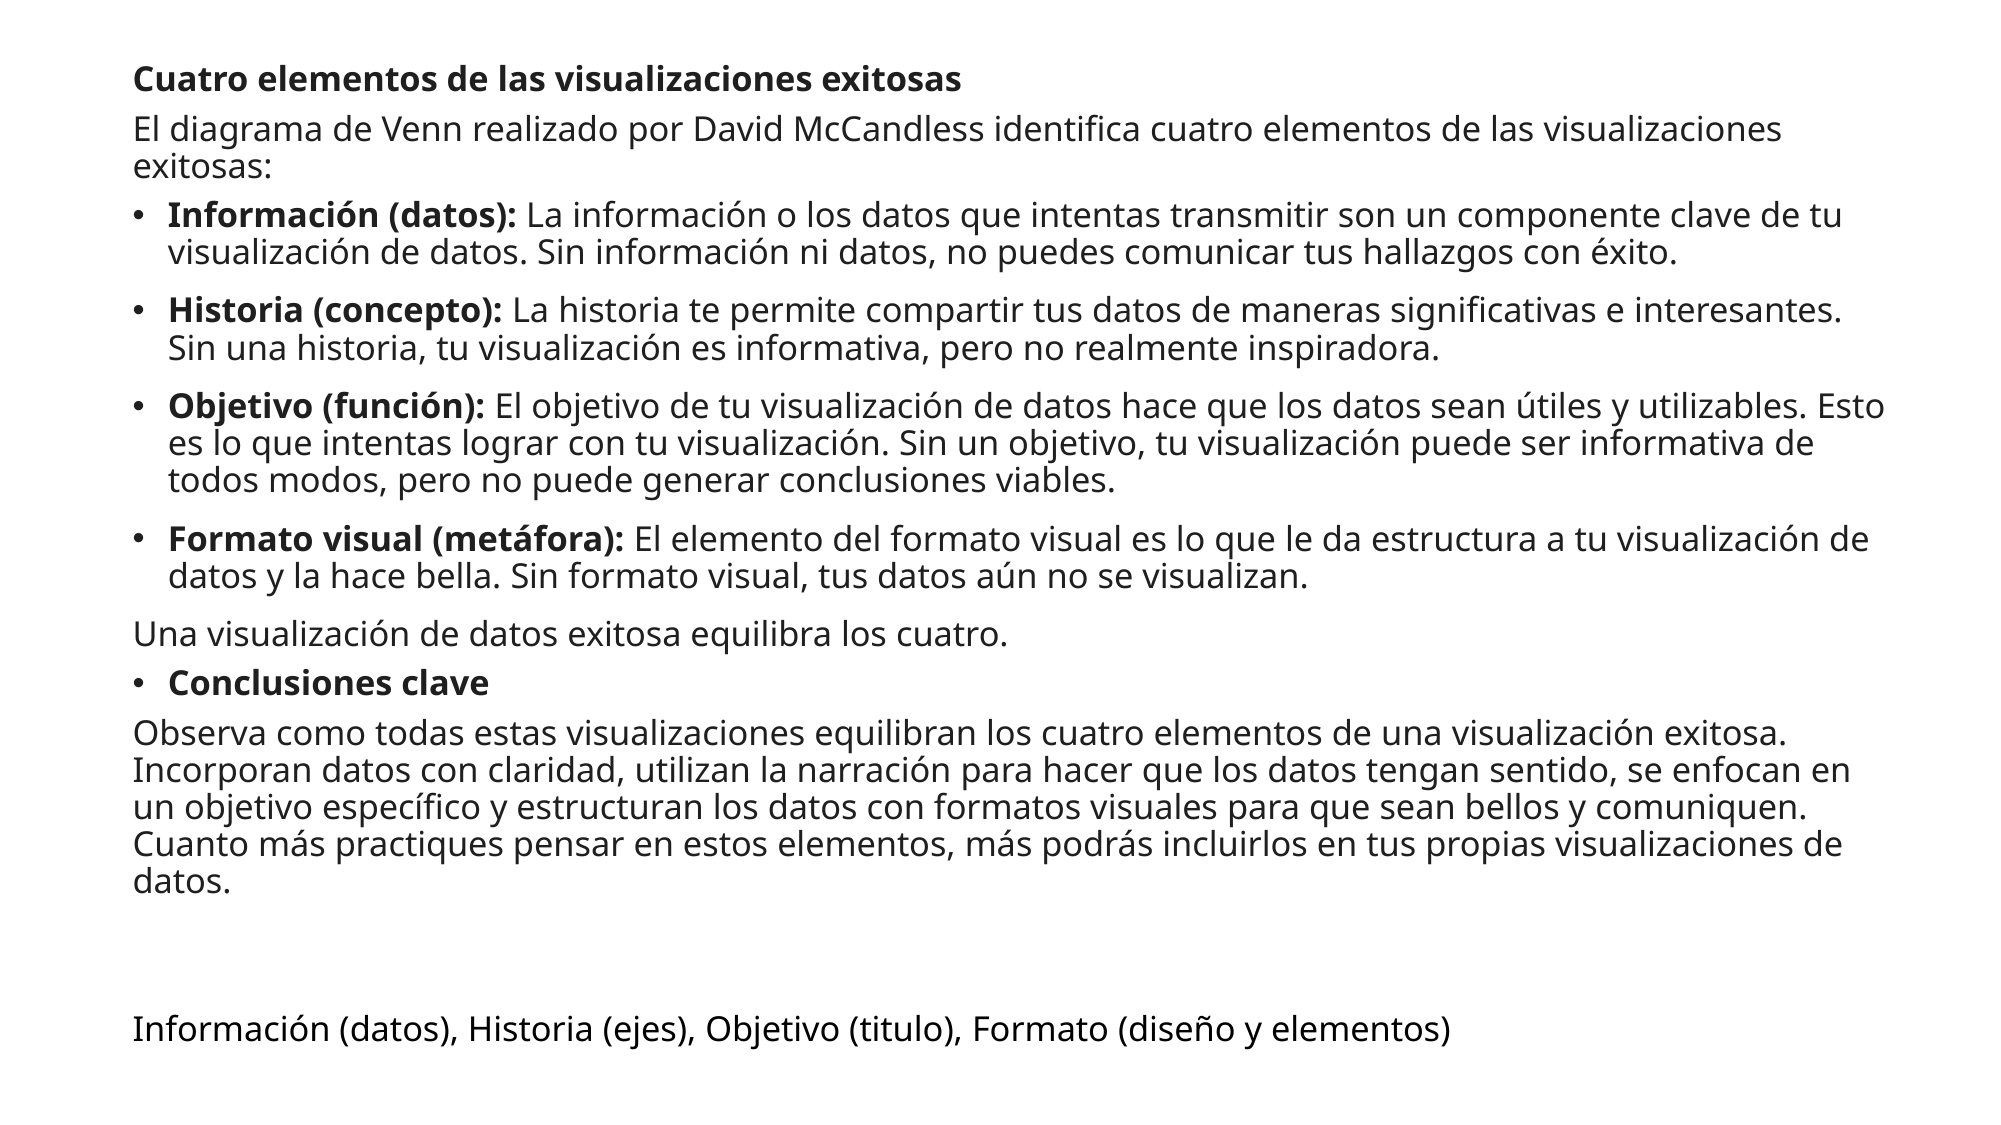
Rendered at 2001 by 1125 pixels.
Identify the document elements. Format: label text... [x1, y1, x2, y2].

list Cuatro elementos de las visualizaciones exitosas El diagrama de Venn realizado por David McCandless identifica cuatro elementos de las visualizaciones exitosas: Información (datos): La información o los datos que intentas transmitir son un componente clave de tu visualización de datos. Sin información ni datos, no puedes comunicar tus hallazgos con éxito. Historia (concepto): La historia te permite compartir tus datos de maneras significativas e interesantes. Sin una historia, tu visualización es informativa, pero no realmente inspiradora. Objetivo (función): El objetivo de tu visualización de datos hace que los datos sean útiles y utilizables. Esto es lo que intentas lograr con tu visualización. Sin un objetivo, tu visualización puede ser informativa de todos modos, pero no puede generar conclusiones viables. Formato visual (metáfora): El elemento del formato visual es lo que le da estructura a tu visualización de datos y la hace bella. Sin formato visual, tus datos aún no se visualizan. Una visualización de datos exitosa equilibra los cuatro. Conclusiones clave Observa como todas estas visualizaciones equilibran los cuatro elementos de una visualización exitosa. Incorporan datos con claridad, utilizan la narración para hacer que los datos tengan sentido, se enfocan en un objetivo específico y estructuran los datos con formatos visuales para que sean bellos y comuniquen. Cuanto más practiques pensar en estos elementos, más podrás incluirlos en tus propias visualizaciones de datos. Información (datos), Historia (ejes), Objetivo (titulo), Formato (diseño y elementos) [117, 54, 1904, 1061]
